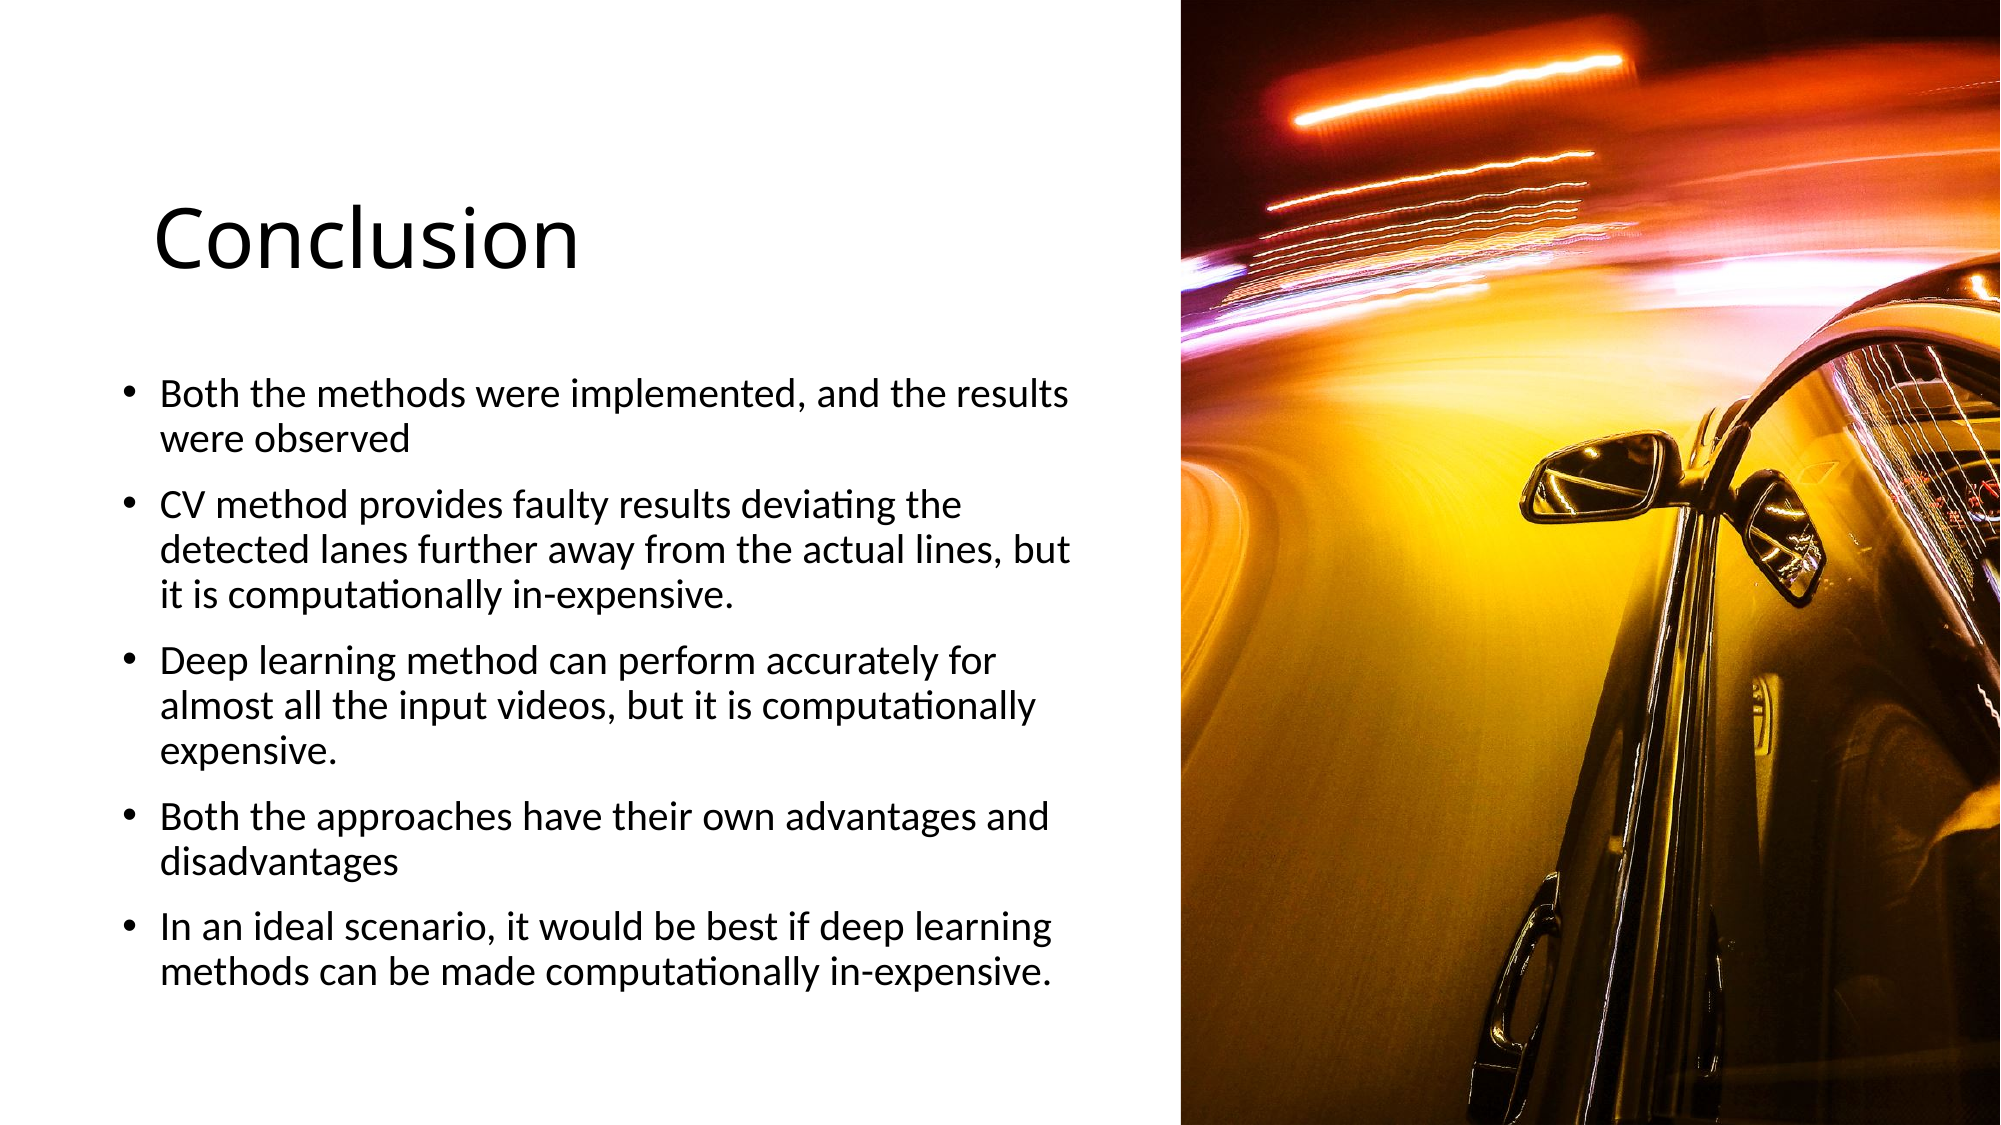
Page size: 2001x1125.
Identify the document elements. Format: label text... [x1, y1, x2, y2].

title Conclusion [137, 118, 1122, 365]
picture [1180, 0, 2000, 1125]
list Both the methods were implemented, and the results were observed CV method provides faulty results deviating the detected lanes further away from the actual lines, but it is computationally in-expensive. Deep learning method can perform accurately for almost all the input videos, but it is computationally expensive. Both the approaches have their own advantages and disadvantages In an ideal scenario, it would be best if deep learning methods can be made computationally in-expensive. [107, 364, 1092, 1032]
